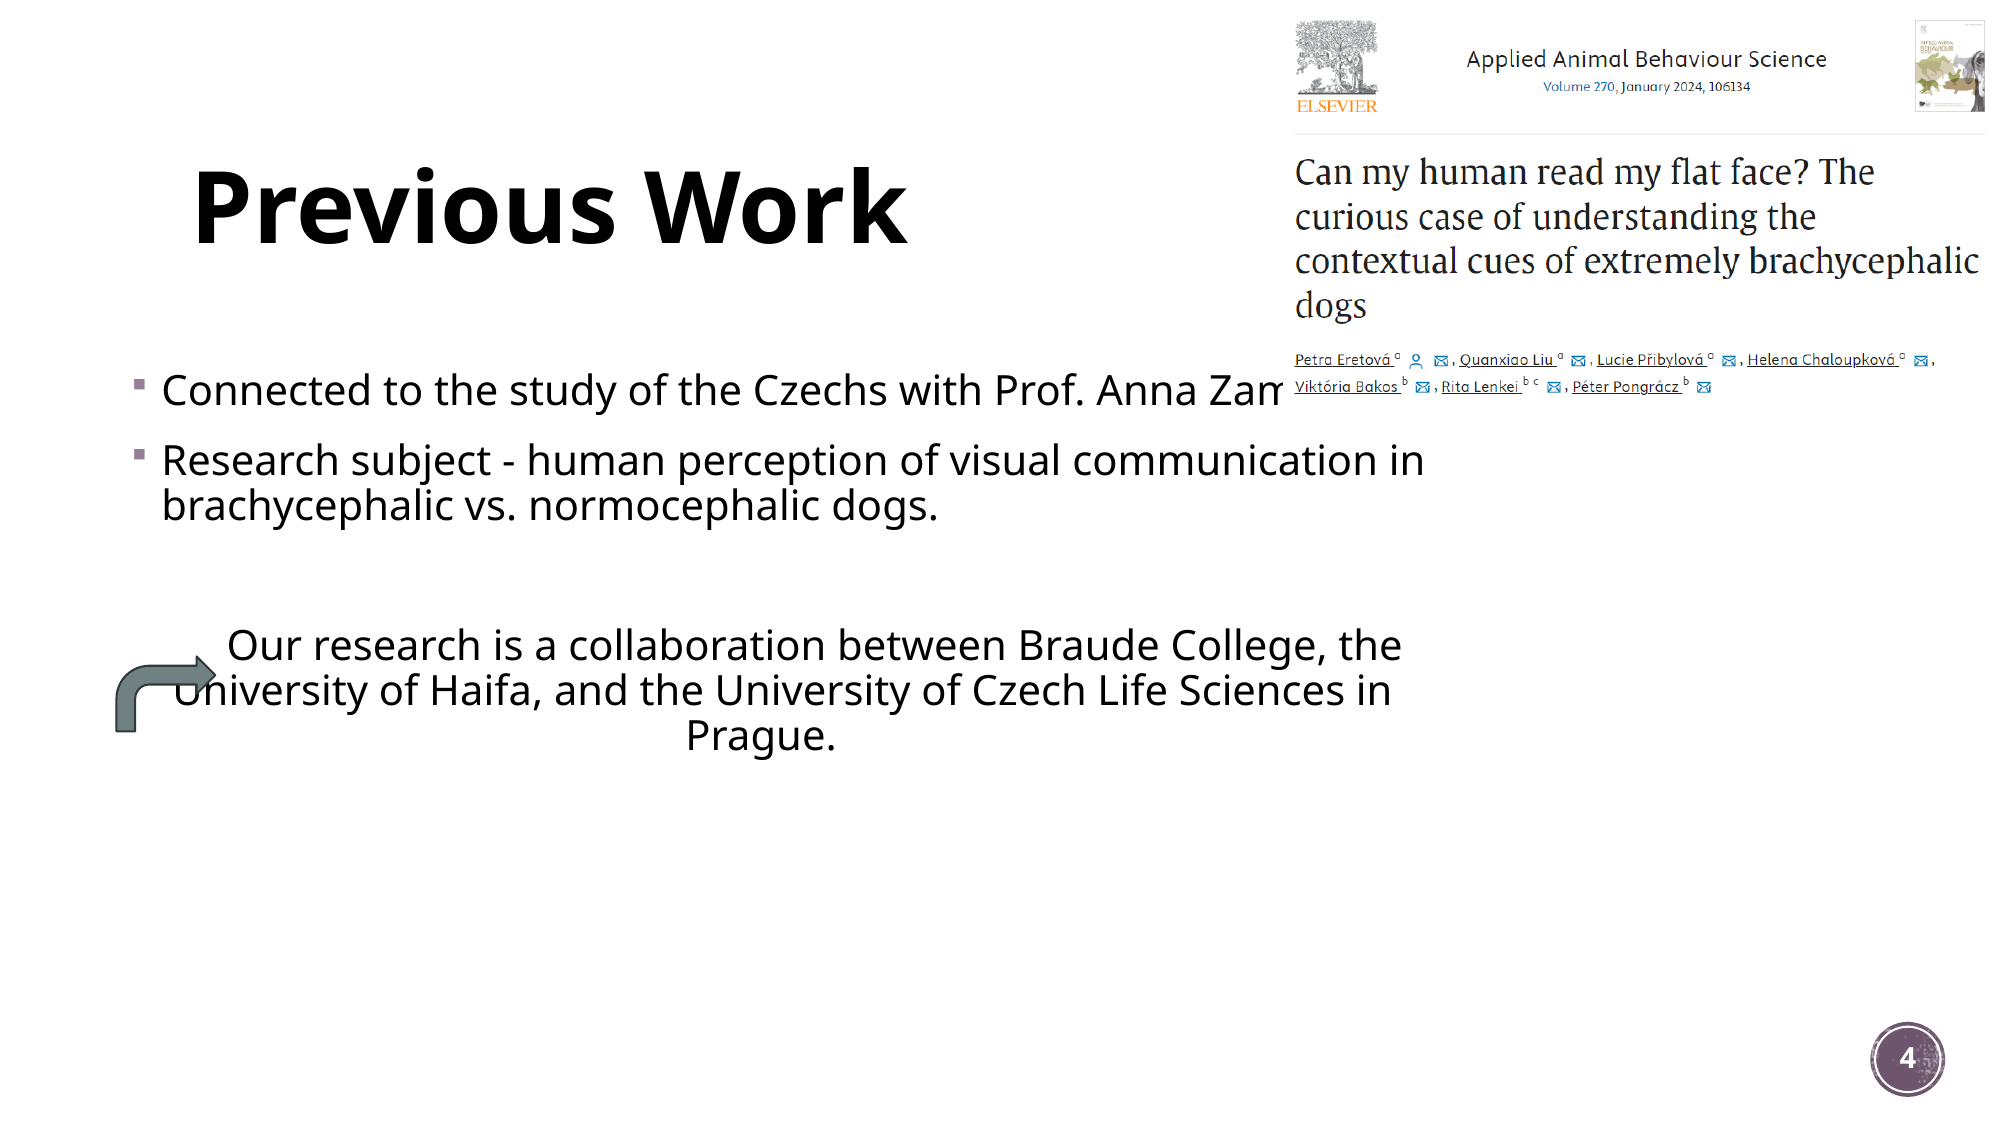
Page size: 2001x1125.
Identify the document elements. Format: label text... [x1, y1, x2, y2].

title Previous Work [175, 79, 1282, 344]
list Connected to the study of the Czechs with Prof. Anna Zamansky. Research subject - human perception of visual communication in brachycephalic vs. normocephalic dogs. Our research is a collaboration between Braude College, the University of Haifa, and the University of Czech Life Sciences in Prague. [116, 361, 1449, 1027]
slide_number 4 [1855, 1028, 1961, 1089]
picture [1283, 4, 2000, 419]
text_box [115, 655, 217, 733]
